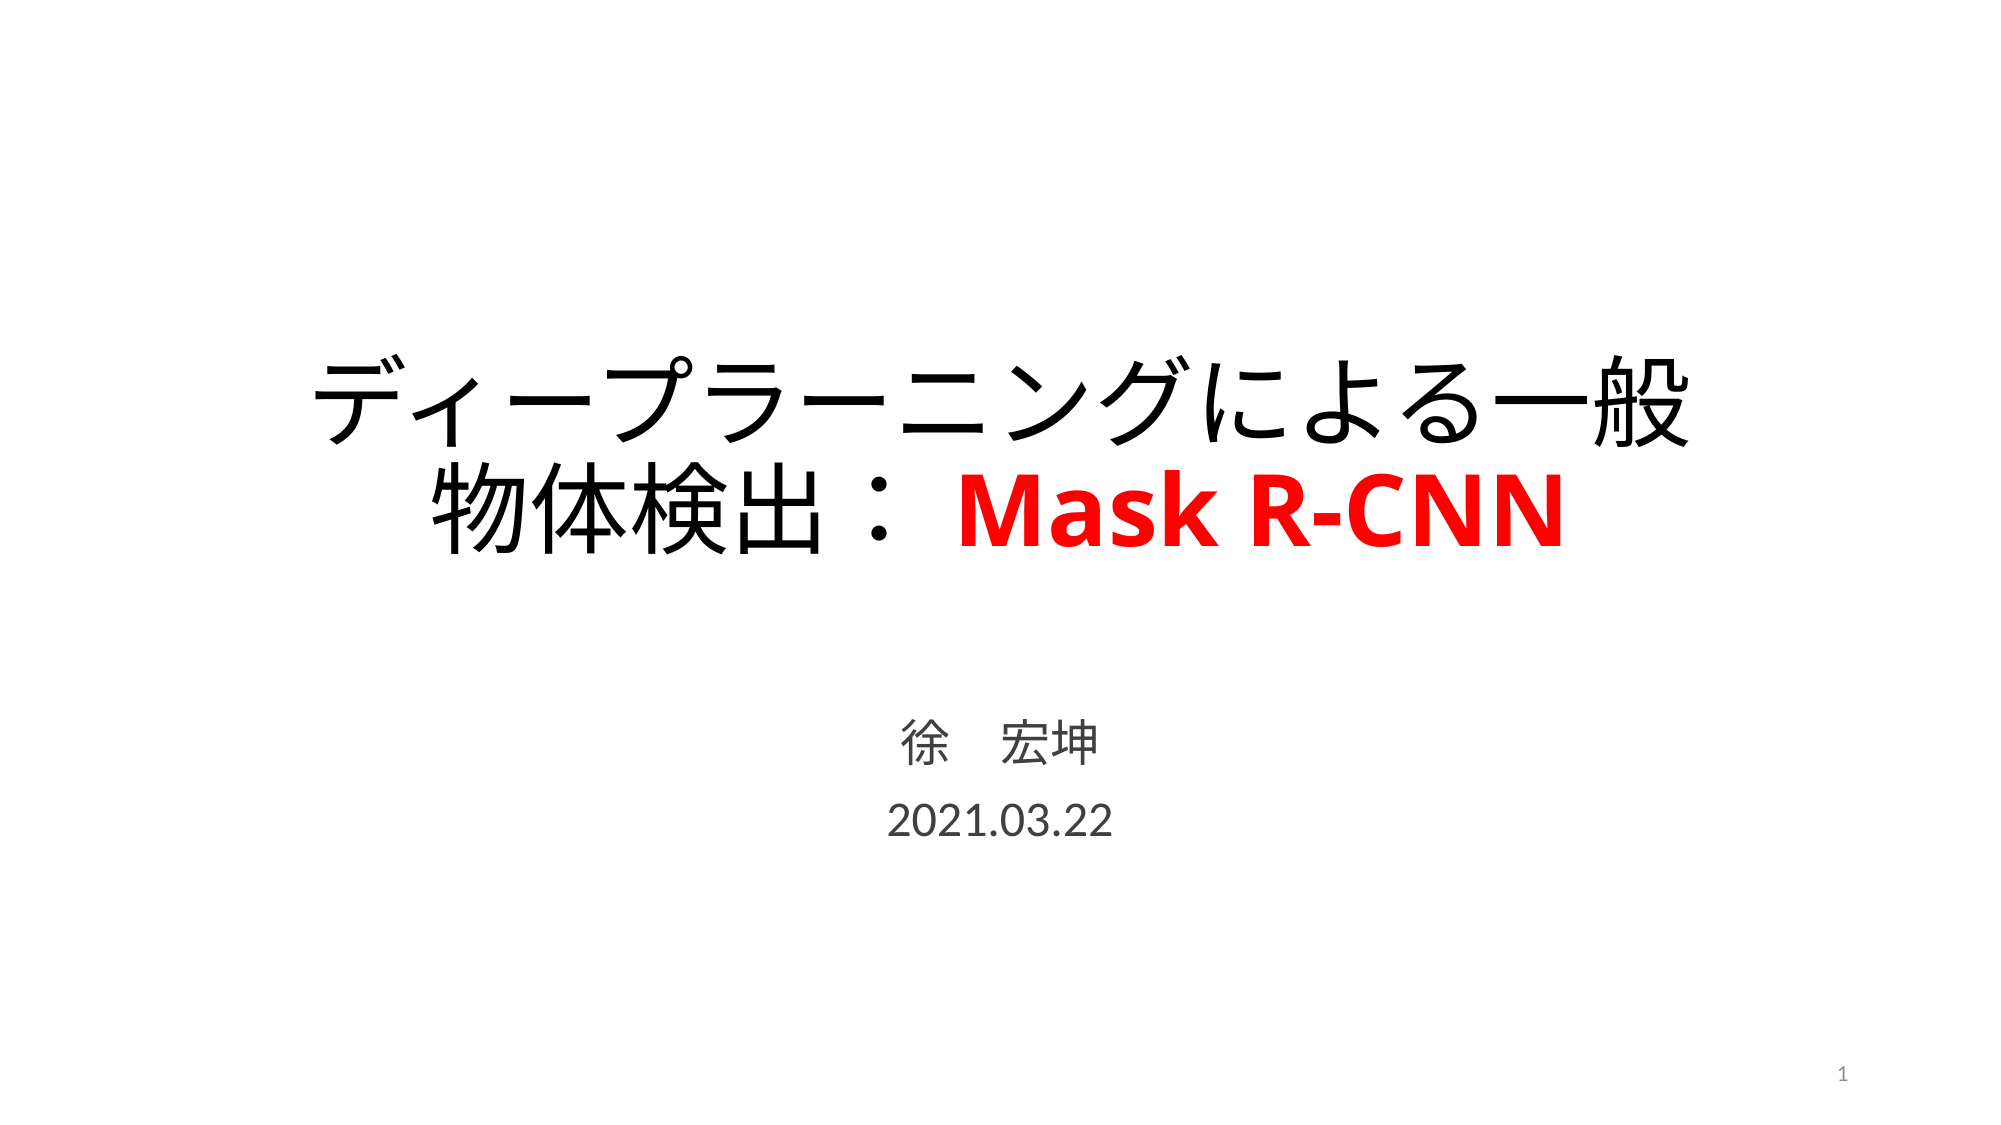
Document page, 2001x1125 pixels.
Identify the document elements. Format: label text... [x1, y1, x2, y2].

title ディープラーニングによる一般物体検出：Mask R-CNN [249, 184, 1750, 577]
subtitle 徐 宏坤 2021.03.22 [249, 710, 1750, 983]
slide_number 1 [1413, 1042, 1864, 1103]
